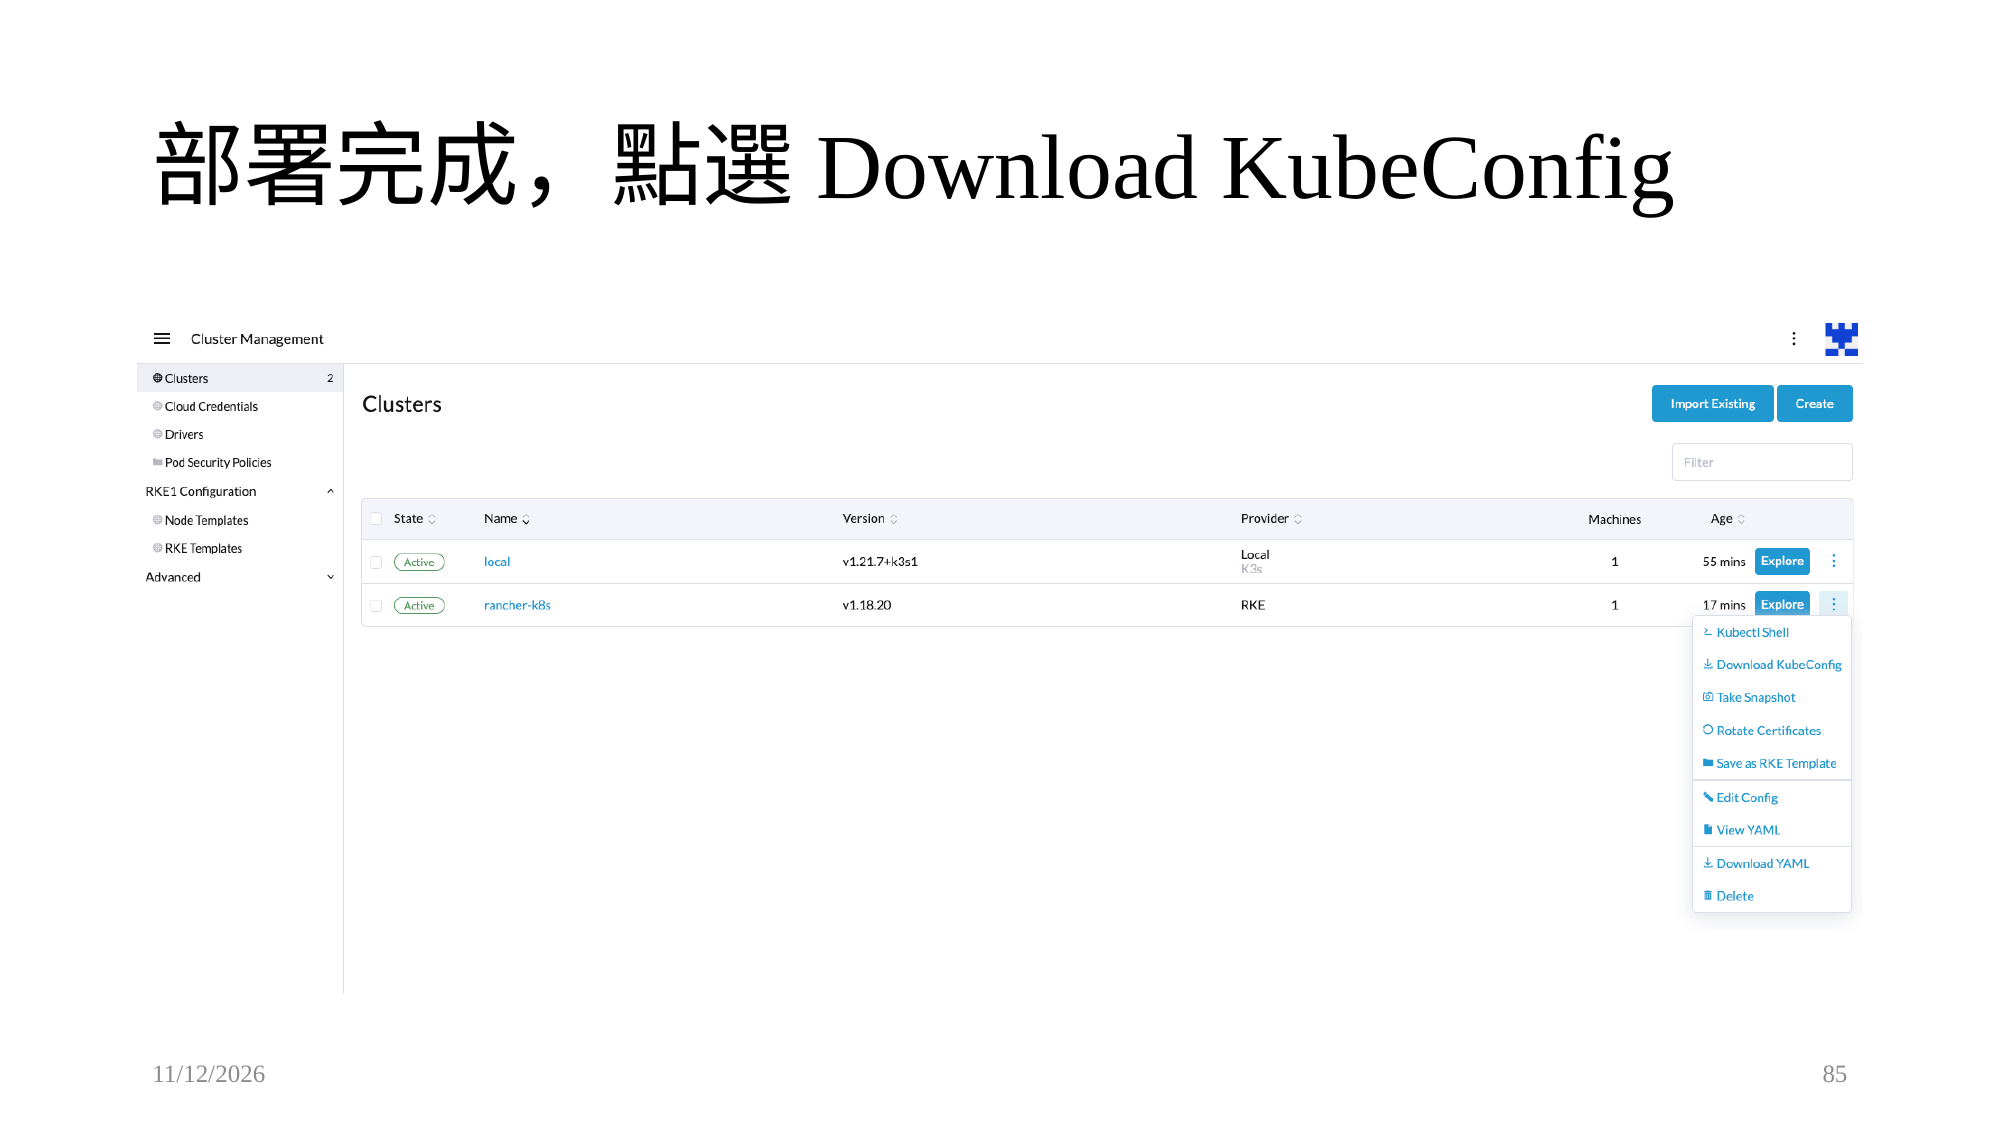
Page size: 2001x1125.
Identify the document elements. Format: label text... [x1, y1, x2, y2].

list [137, 319, 1863, 994]
slide_number 85 [1412, 1042, 1863, 1103]
title 部署完成，點選Download KubeConfig [137, 59, 1863, 278]
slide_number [137, 1042, 588, 1103]
